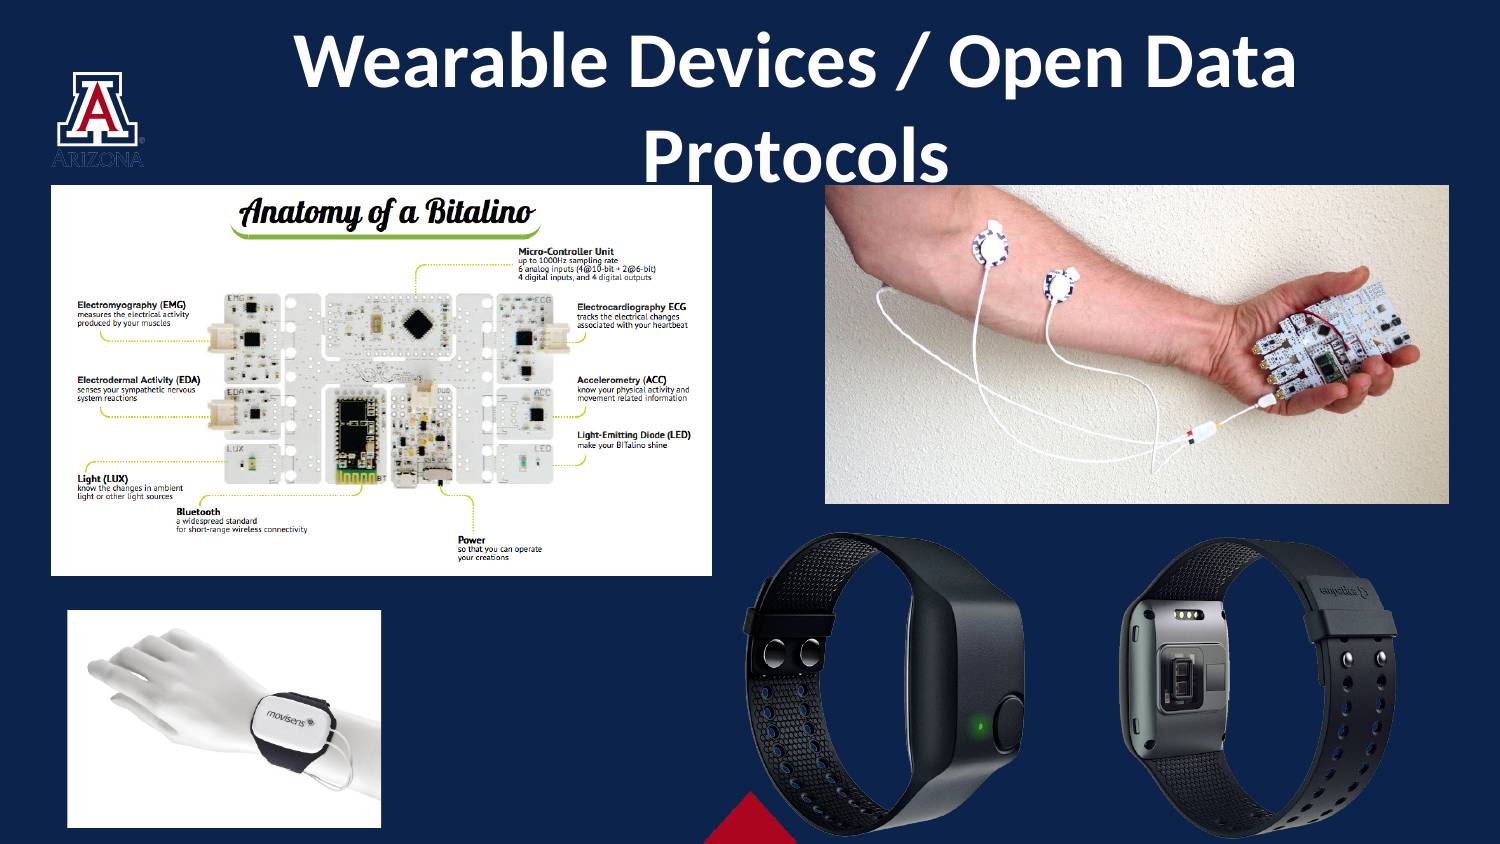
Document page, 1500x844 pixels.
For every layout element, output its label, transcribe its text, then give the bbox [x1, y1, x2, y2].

picture [51, 72, 145, 167]
picture [50, 185, 712, 576]
picture [66, 610, 382, 828]
picture [702, 520, 1044, 844]
picture [825, 185, 1450, 504]
picture [1105, 525, 1416, 844]
title Wearable Devices / Open Data Protocols [144, 56, 1449, 151]
